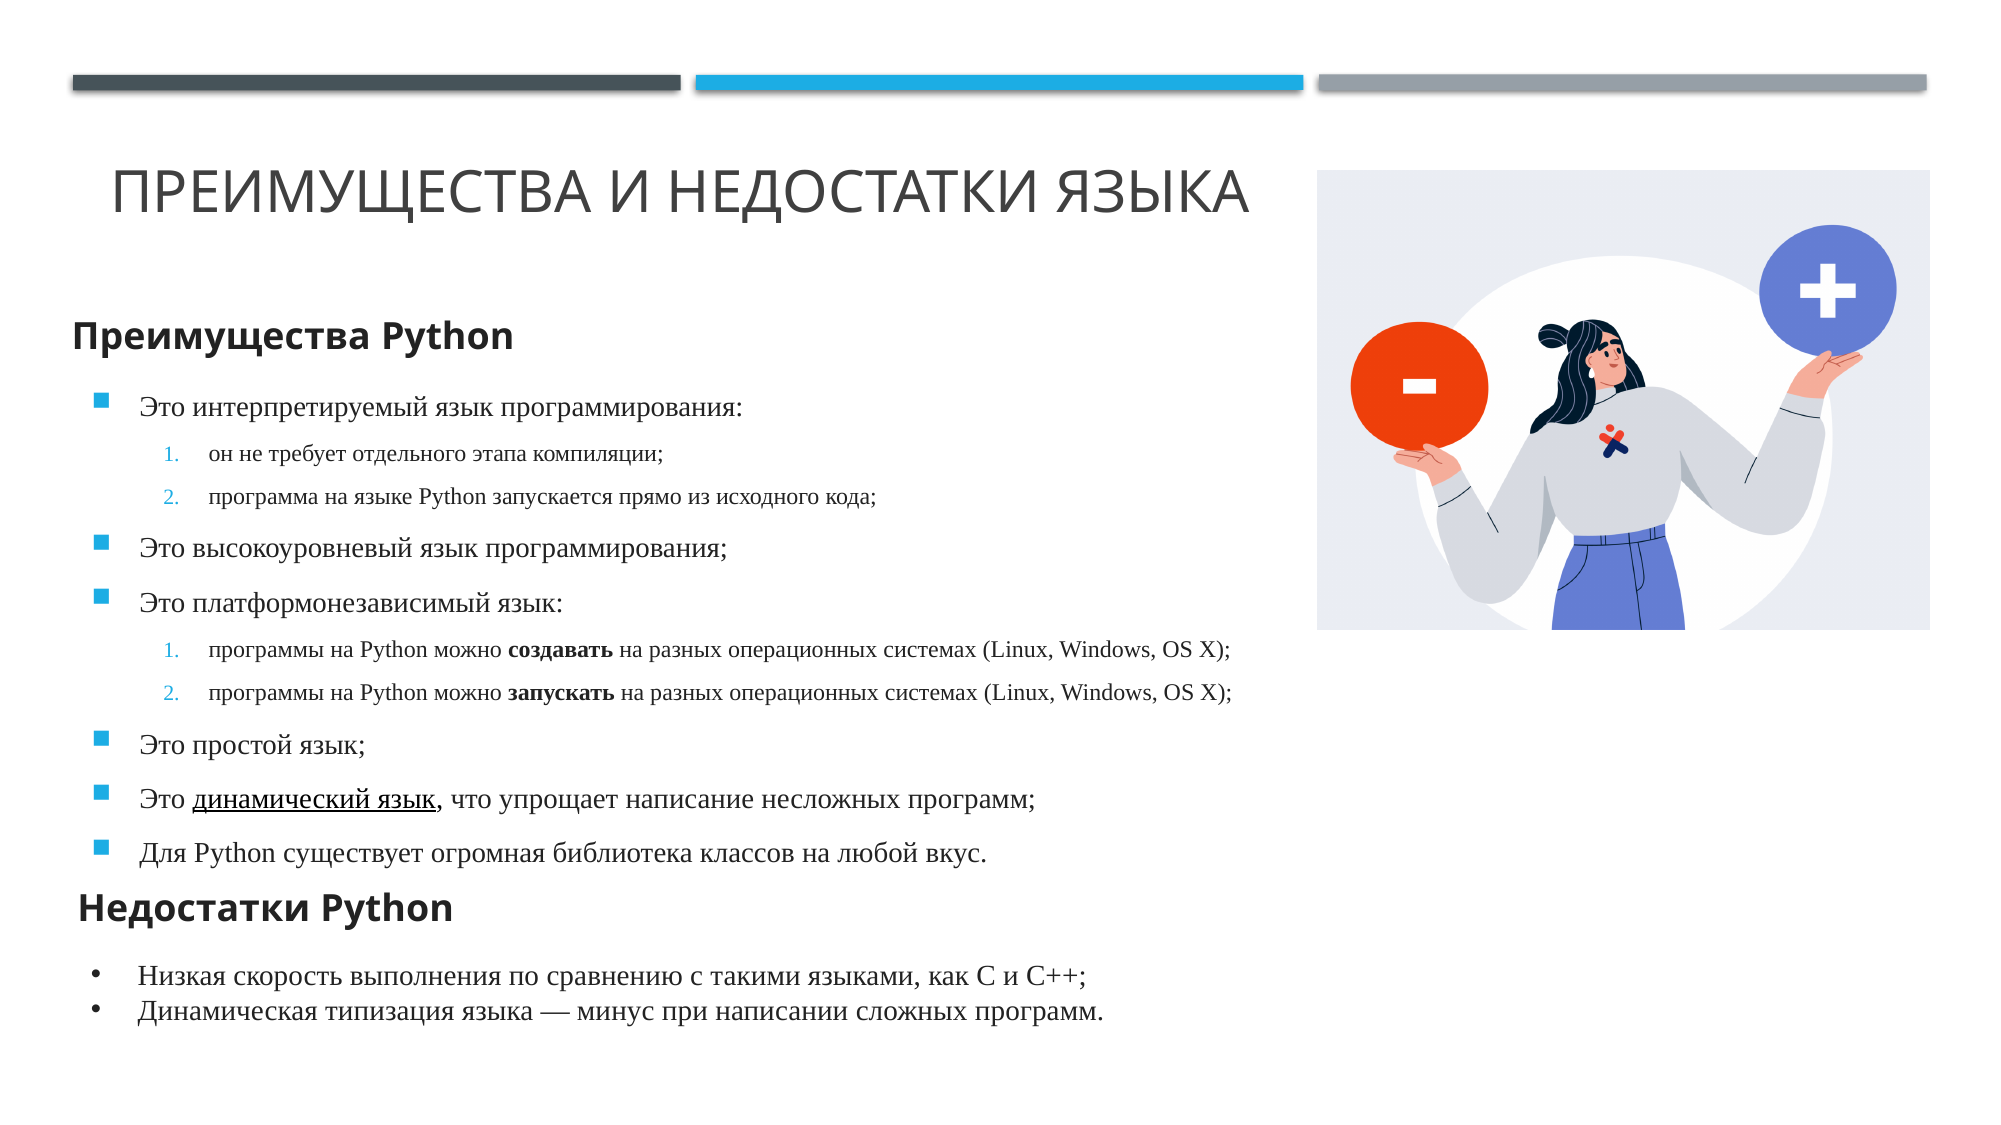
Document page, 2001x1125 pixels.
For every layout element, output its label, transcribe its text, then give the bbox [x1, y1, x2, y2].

text_box Низкая скорость выполнения по сравнению с такими языками, как C и C++; Динамическая типизация языка — минус при написании сложных программ. [76, 948, 1846, 1034]
text_box Преимущества Python [0, 304, 794, 365]
title Преимущества и недостатки языка [95, 37, 1905, 232]
text_box Недостатки Python [0, 876, 819, 937]
picture [1317, 169, 1931, 630]
list Это интерпретируемый язык программирования: он не требует отдельного этапа компиляции; программа на языке Python запускается прямо из исходного кода; Это высокоуровневый язык программирования; Это платформонезависимый язык: программы на Python можно создавать на разных операционных системах (Linux, Windows, OS X); программы на Python можно запускать на разных операционных системах (Linux, Windows, OS X); Это простой язык; Это динамический язык, что упрощает написание несложных программ; Для Python существует огромная библиотека классов на любой вкус. [76, 376, 1719, 877]
